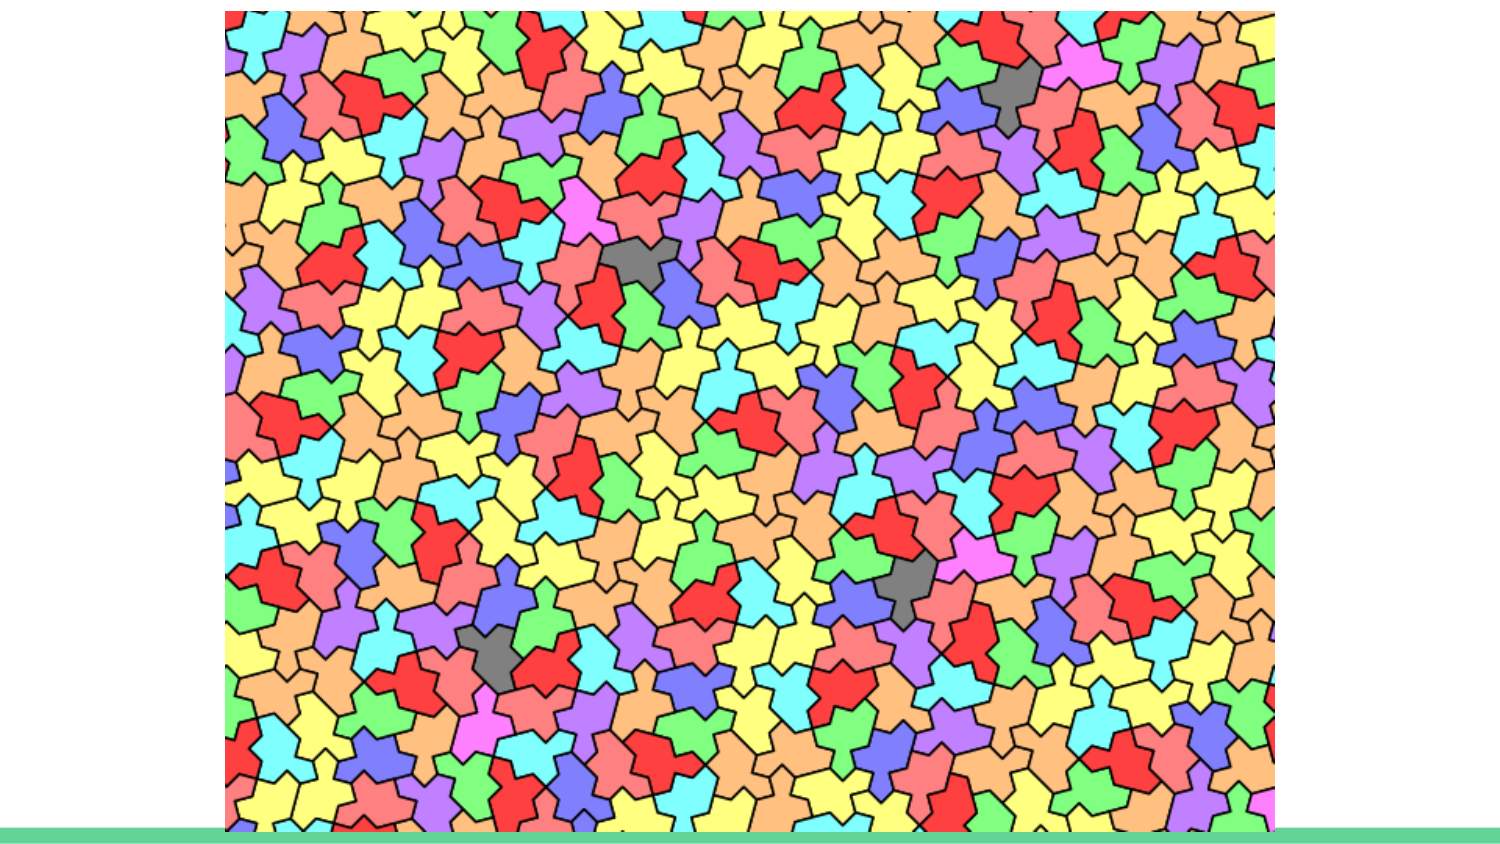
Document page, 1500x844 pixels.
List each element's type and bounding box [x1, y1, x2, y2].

picture [224, 11, 1276, 833]
